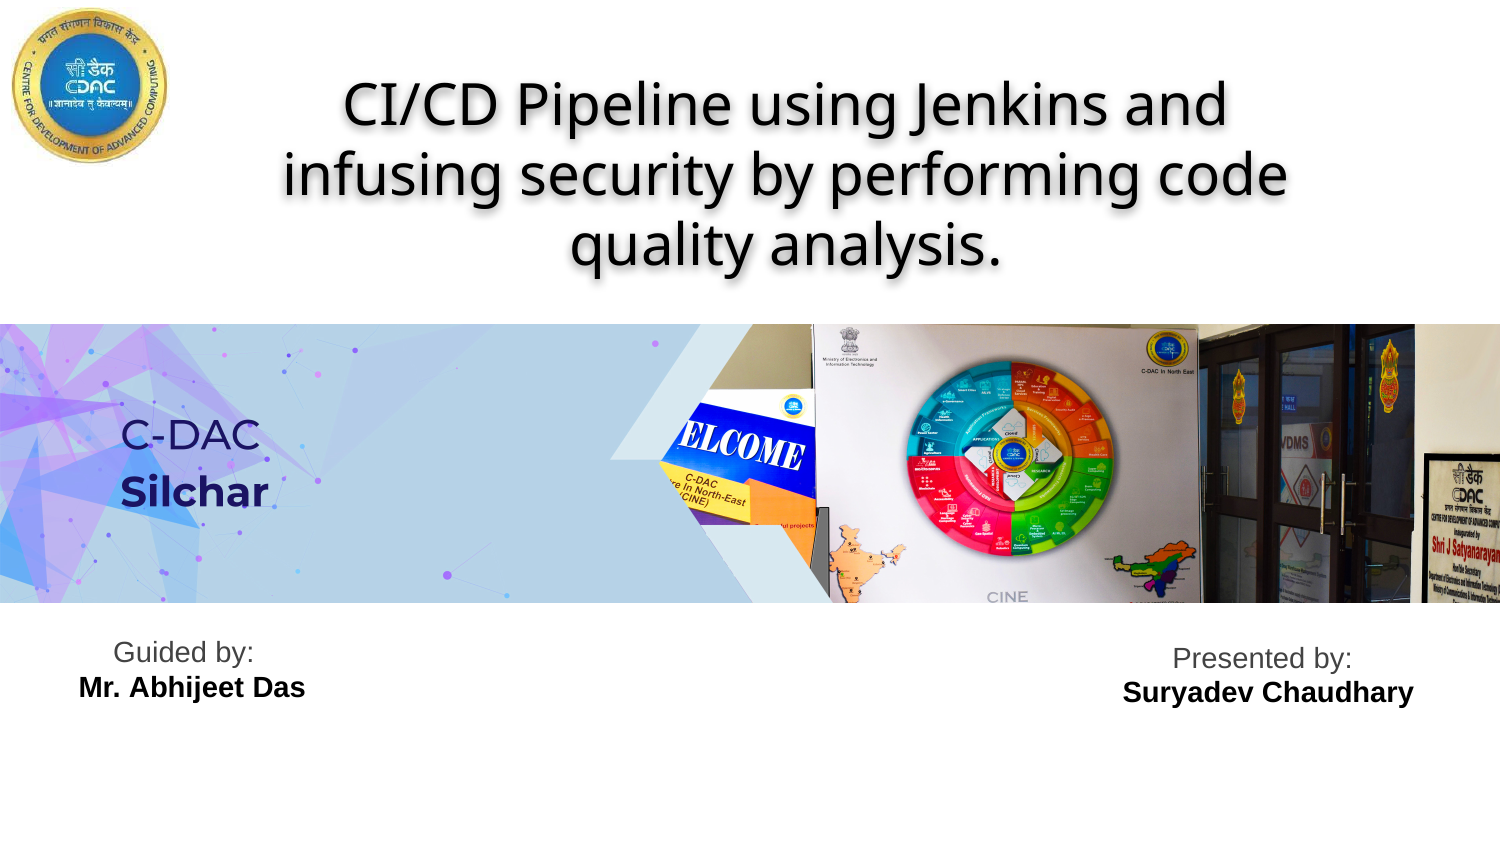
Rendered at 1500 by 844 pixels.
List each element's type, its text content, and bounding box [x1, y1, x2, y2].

picture [0, 323, 1500, 603]
text_box Presented by: Suryadev Chaudhary [1016, 623, 1500, 724]
picture [11, 7, 171, 167]
text_box Guided by: Mr. Abhijeet Das [11, 618, 373, 754]
text_box CI/CD Pipeline using Jenkins and infusing security by performing code quality analysis. [236, 52, 1335, 322]
